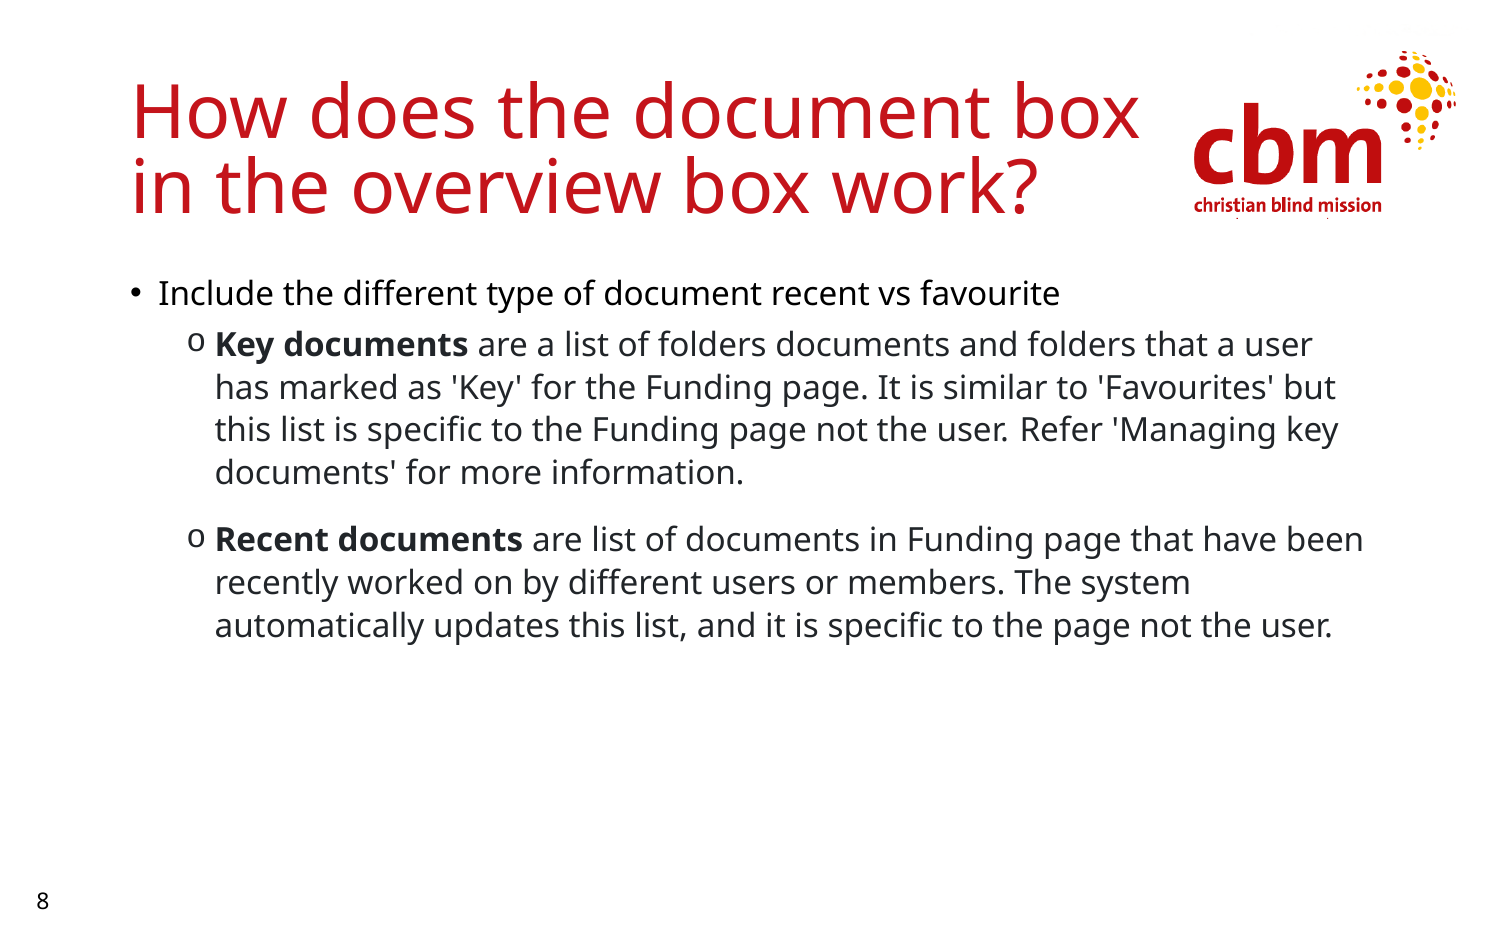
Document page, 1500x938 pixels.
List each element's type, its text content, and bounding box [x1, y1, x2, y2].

list Include the different type of document recent vs favourite Key documents are a list of folders documents and folders that a user has marked as 'Key' for the Funding page. It is similar to 'Favourites' but this list is specific to the Funding page not the user. Refer 'Managing key documents' for more information. Recent documents are list of documents in Funding page that have been recently worked on by different users or members. The system automatically updates this list, and it is specific to the page not the user. [130, 276, 1370, 818]
title How does the document box in the overview box work? [130, 77, 1370, 225]
picture [1166, 24, 1490, 236]
slide_number 8 [21, 878, 472, 938]
